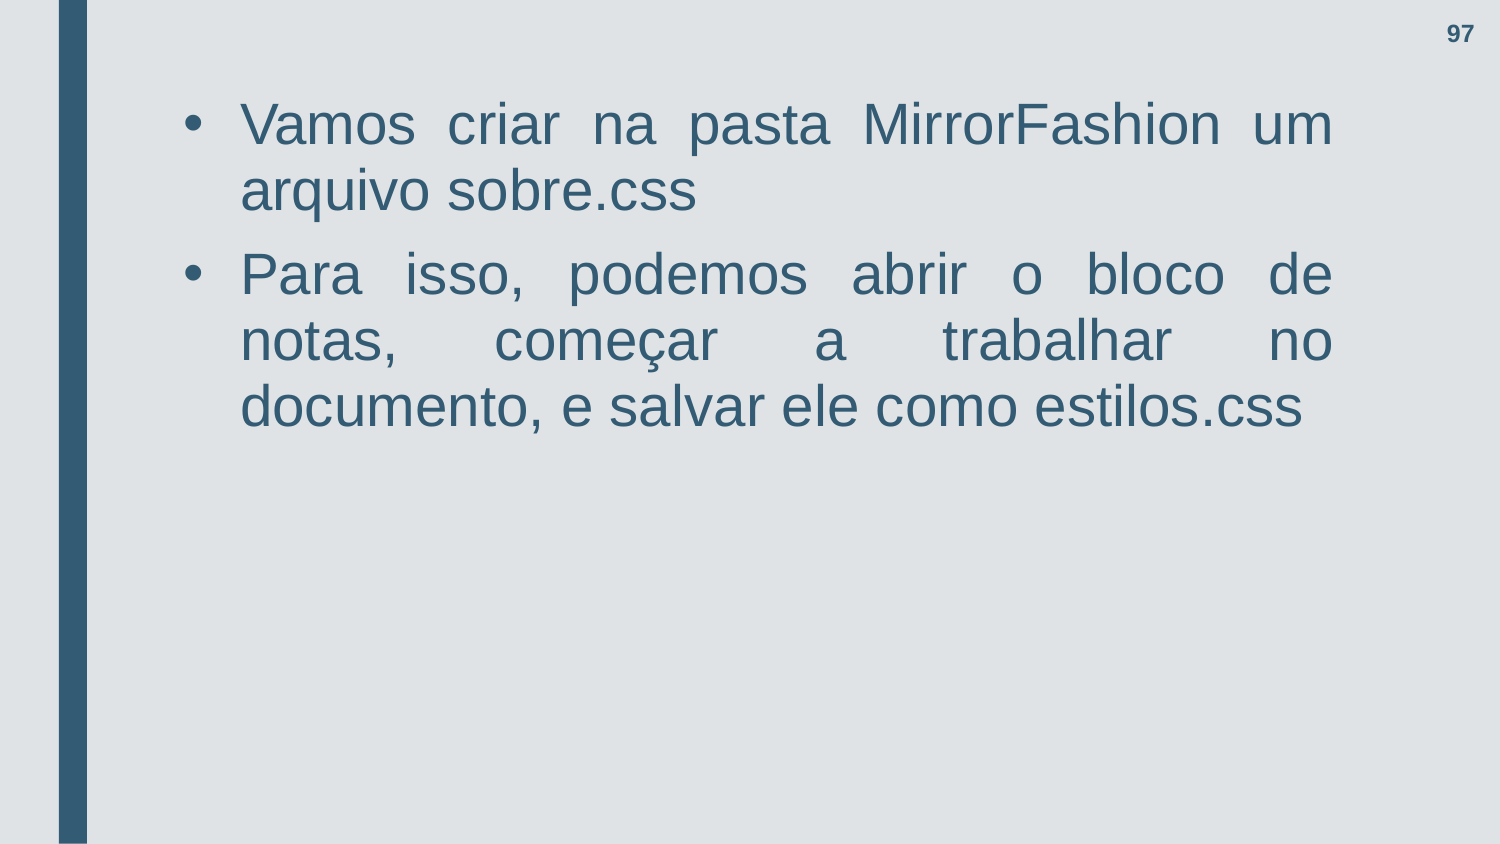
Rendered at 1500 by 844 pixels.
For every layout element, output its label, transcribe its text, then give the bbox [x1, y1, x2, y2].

slide_number 97 [1293, 7, 1490, 58]
list Vamos criar na pasta MirrorFashion um arquivo sobre.css Para isso, podemos abrir o bloco de notas, começar a trabalhar no documento, e salvar ele como estilos.css [168, 84, 1351, 789]
